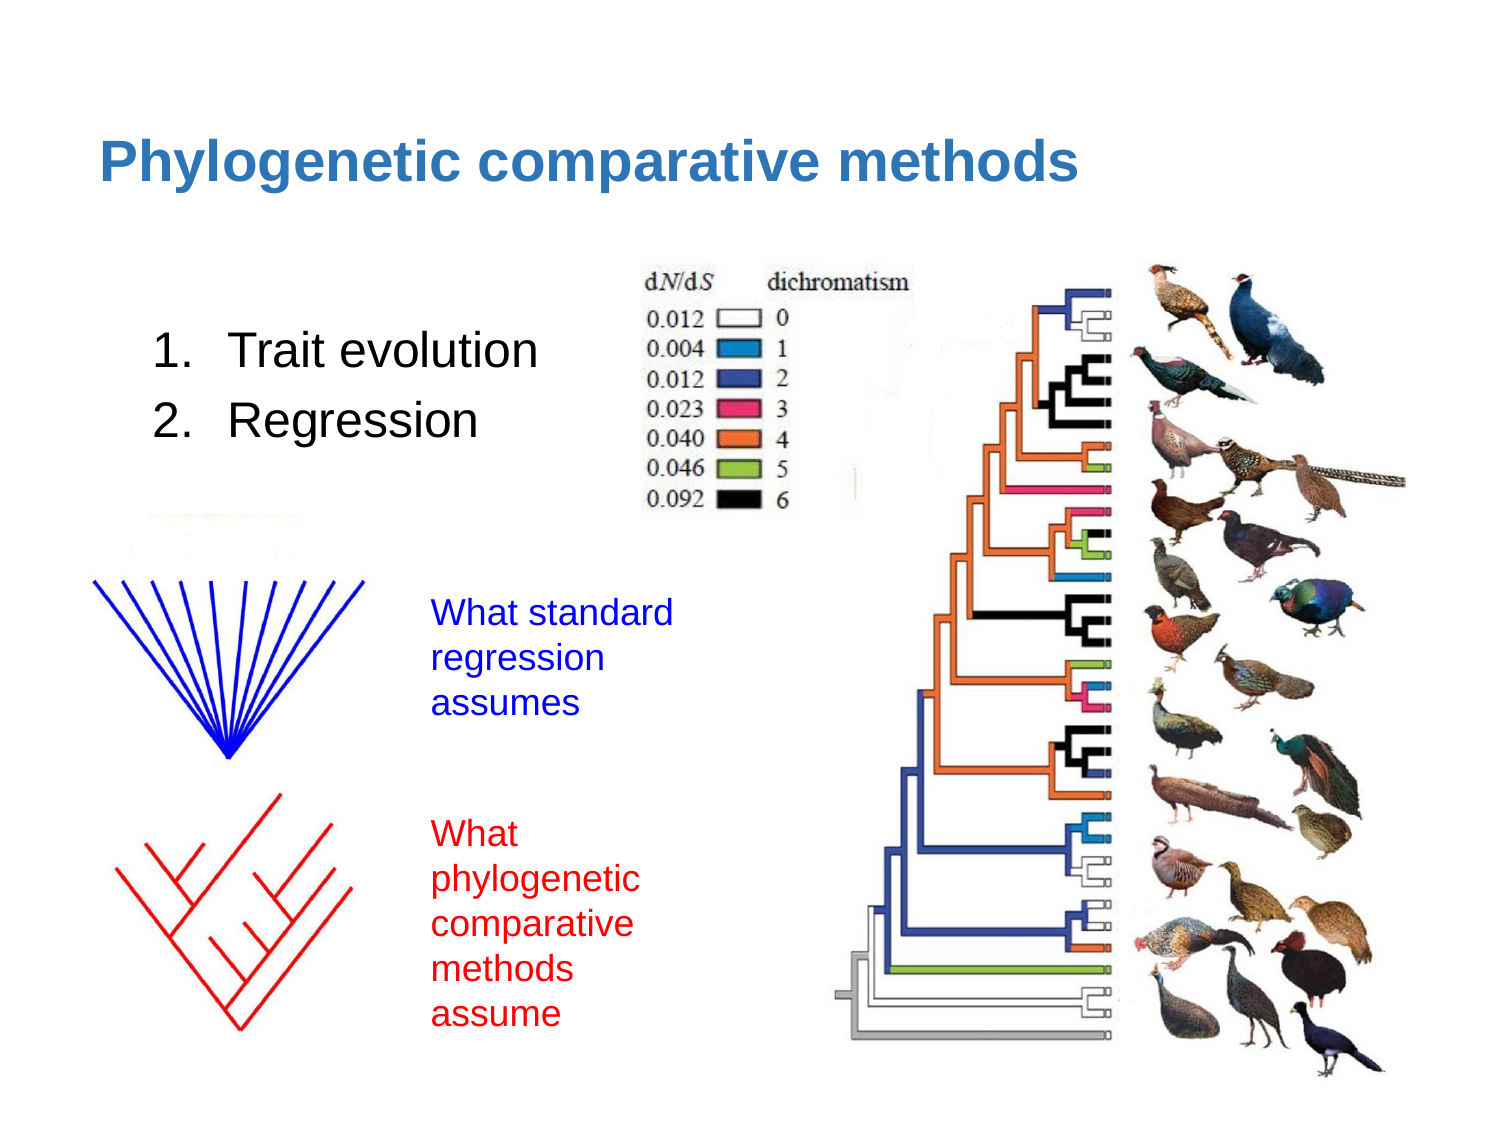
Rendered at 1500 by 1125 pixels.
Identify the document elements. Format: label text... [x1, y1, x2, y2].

picture [97, 786, 365, 1045]
text_box What phylogenetic comparative methods assume [415, 801, 722, 1042]
text_box What standard regression assumes [415, 580, 691, 731]
text_box Trait evolution Regression [137, 309, 639, 436]
text_box Phylogenetic comparative methods [84, 54, 1430, 262]
picture [639, 255, 1414, 1086]
picture [80, 514, 381, 773]
